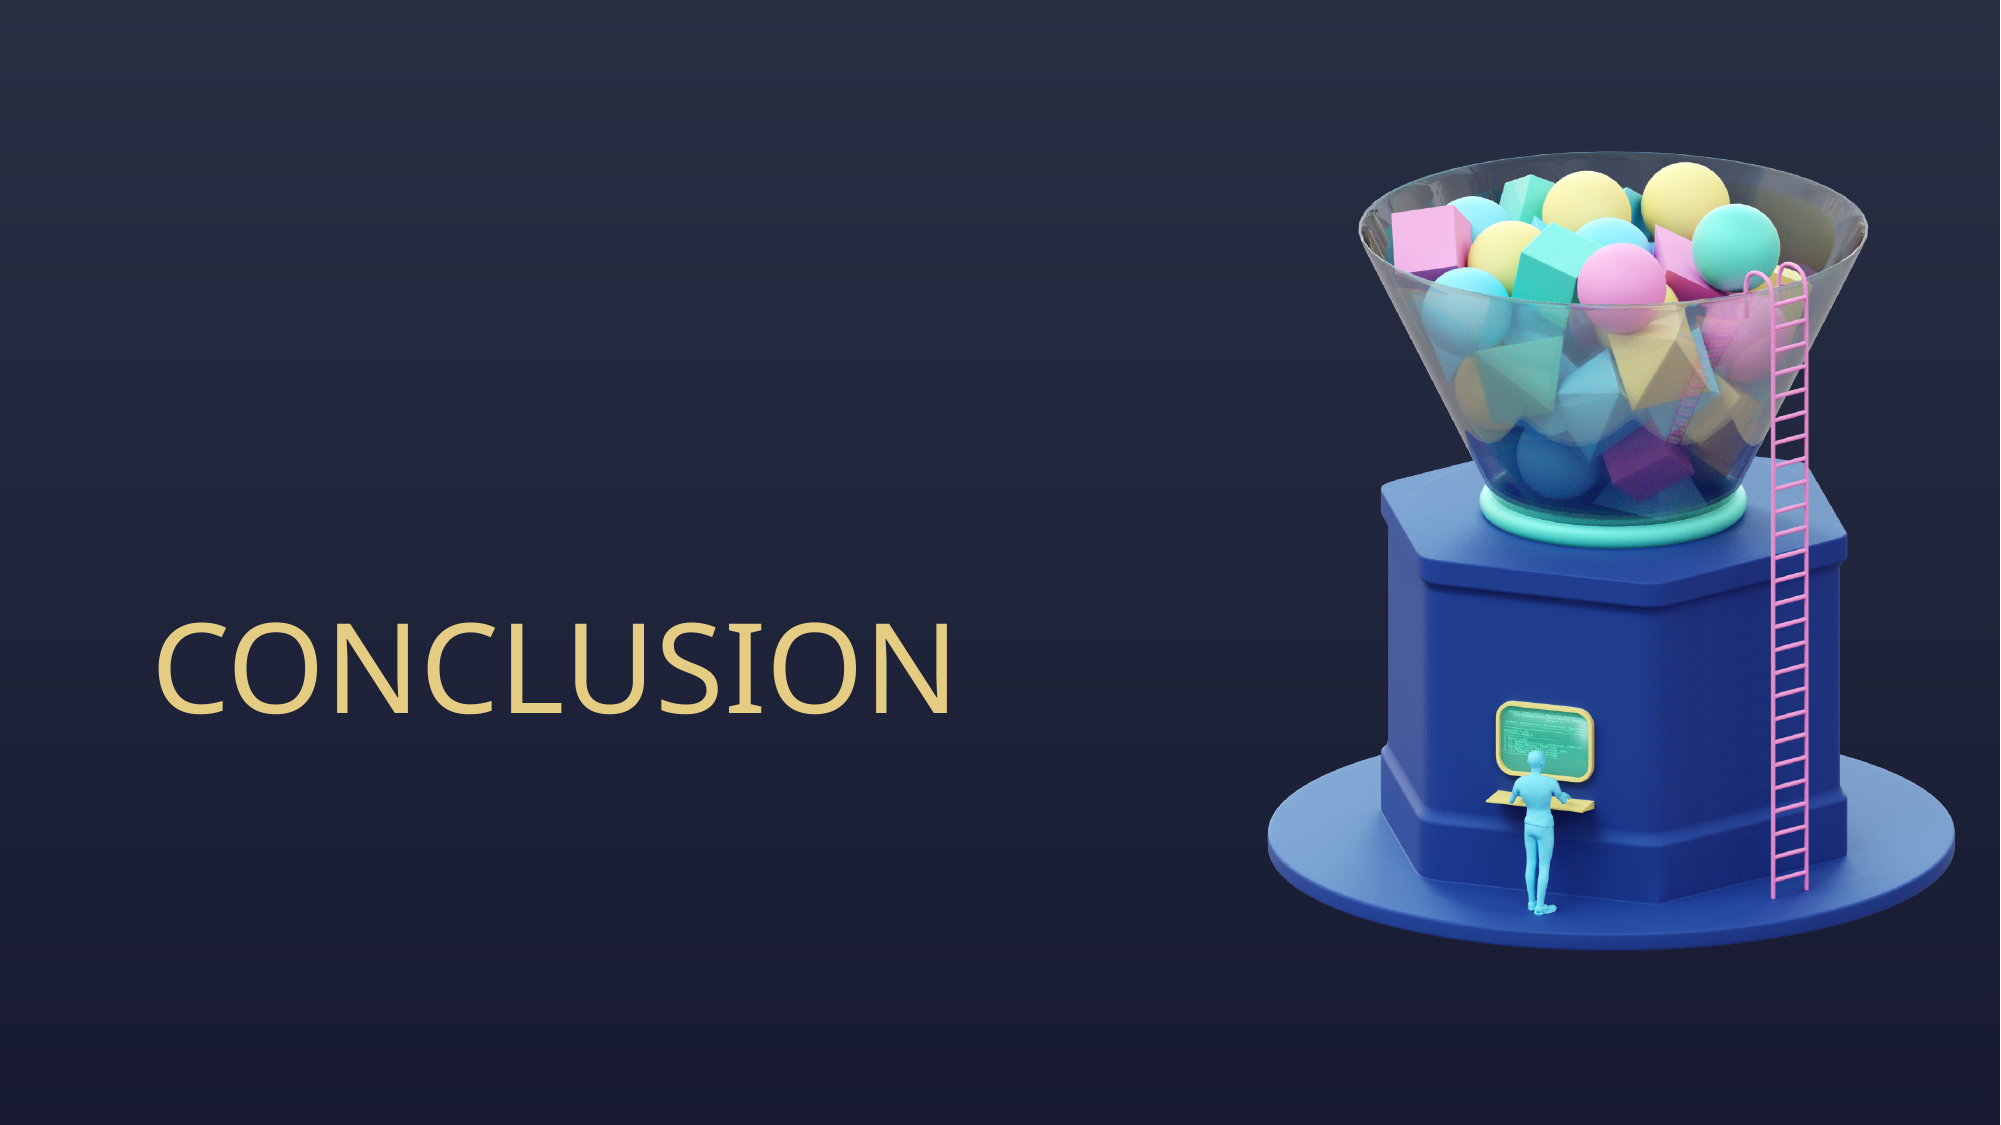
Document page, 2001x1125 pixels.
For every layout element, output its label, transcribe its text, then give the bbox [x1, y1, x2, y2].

picture [1263, 142, 1956, 956]
title Conclusion [136, 280, 1179, 749]
